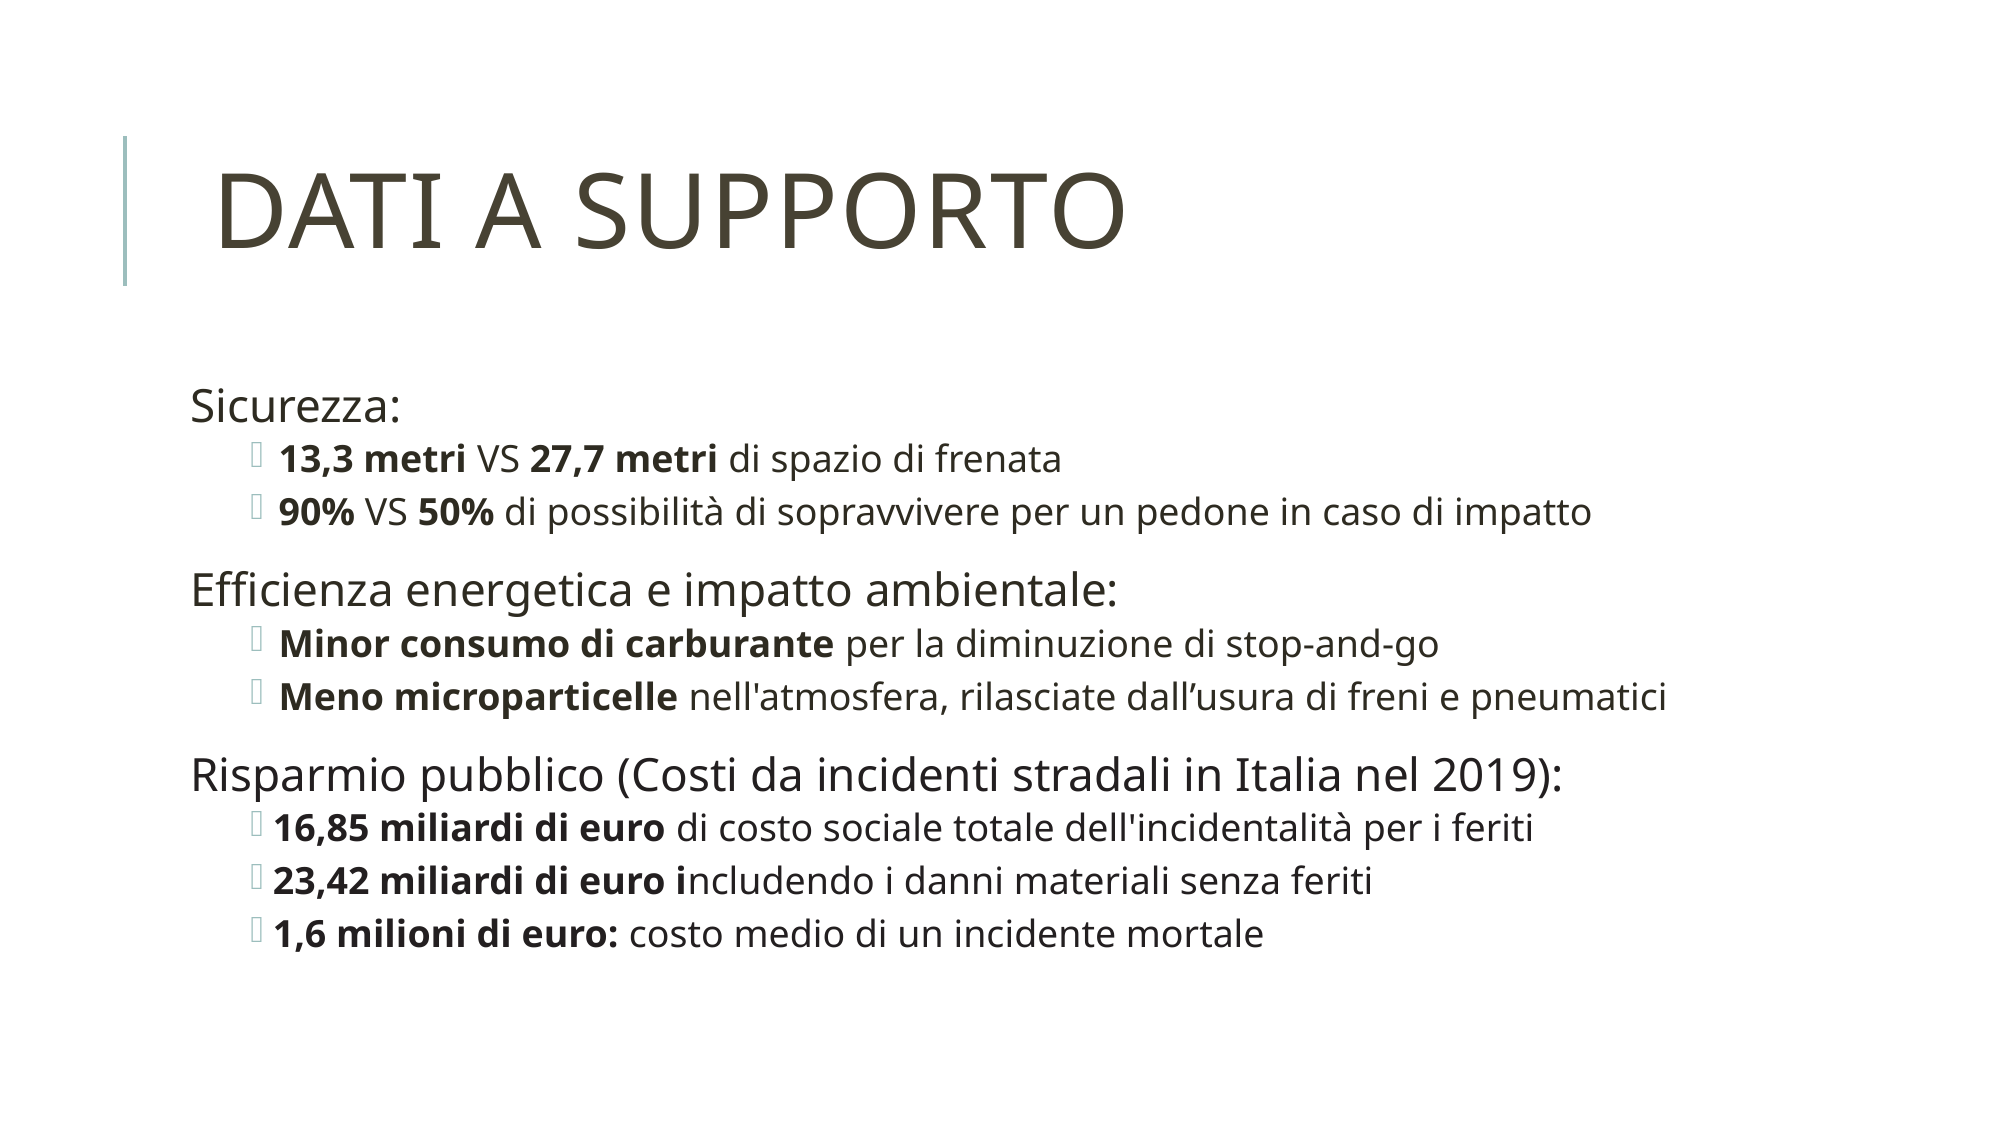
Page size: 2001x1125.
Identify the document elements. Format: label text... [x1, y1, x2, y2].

list Sicurezza: 13,3 metri VS 27,7 metri di spazio di frenata 90% VS 50% di possibilità di sopravvivere per un pedone in caso di impatto Efficienza energetica e impatto ambientale: Minor consumo di carburante per la diminuzione di stop-and-go Meno microparticelle nell'atmosfera, rilasciate dall’usura di freni e pneumatici Risparmio pubblico (Costi da incidenti stradali in Italia nel 2019): 16,85 miliardi di euro di costo sociale totale dell'incidentalità per i feriti 23,42 miliardi di euro includendo i danni materiali senza feriti 1,6 milioni di euro: costo medio di un incidente mortale [168, 375, 1763, 1035]
title dati a supporto [168, 96, 1763, 342]
